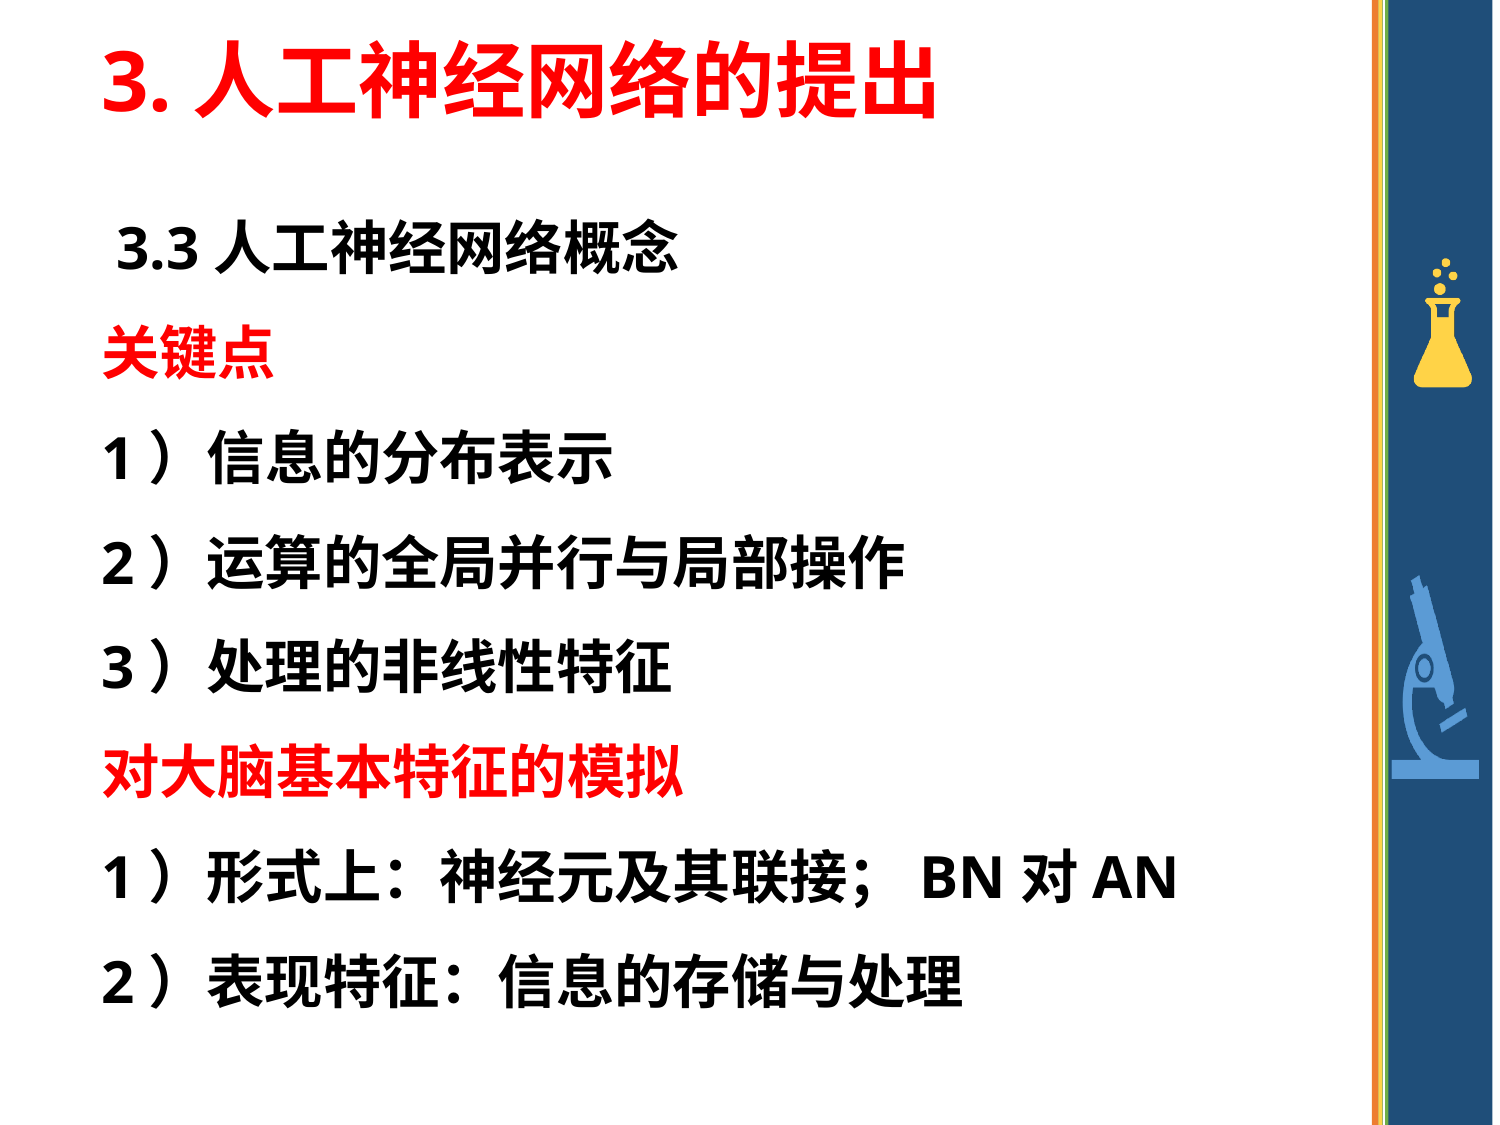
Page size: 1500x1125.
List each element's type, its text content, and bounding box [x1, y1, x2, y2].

title 3.人工神经网络的提出 [86, 0, 1028, 168]
list 3.3人工神经网络概念 关键点 1）信息的分布表示 2）运算的全局并行与局部操作 3）处理的非线性特征 对大脑基本特征的模拟 1）形式上：神经元及其联接；BN对AN 2）表现特征：信息的存储与处理 [86, 168, 1319, 1079]
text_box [1360, 0, 1500, 1125]
picture [1371, 252, 1500, 393]
